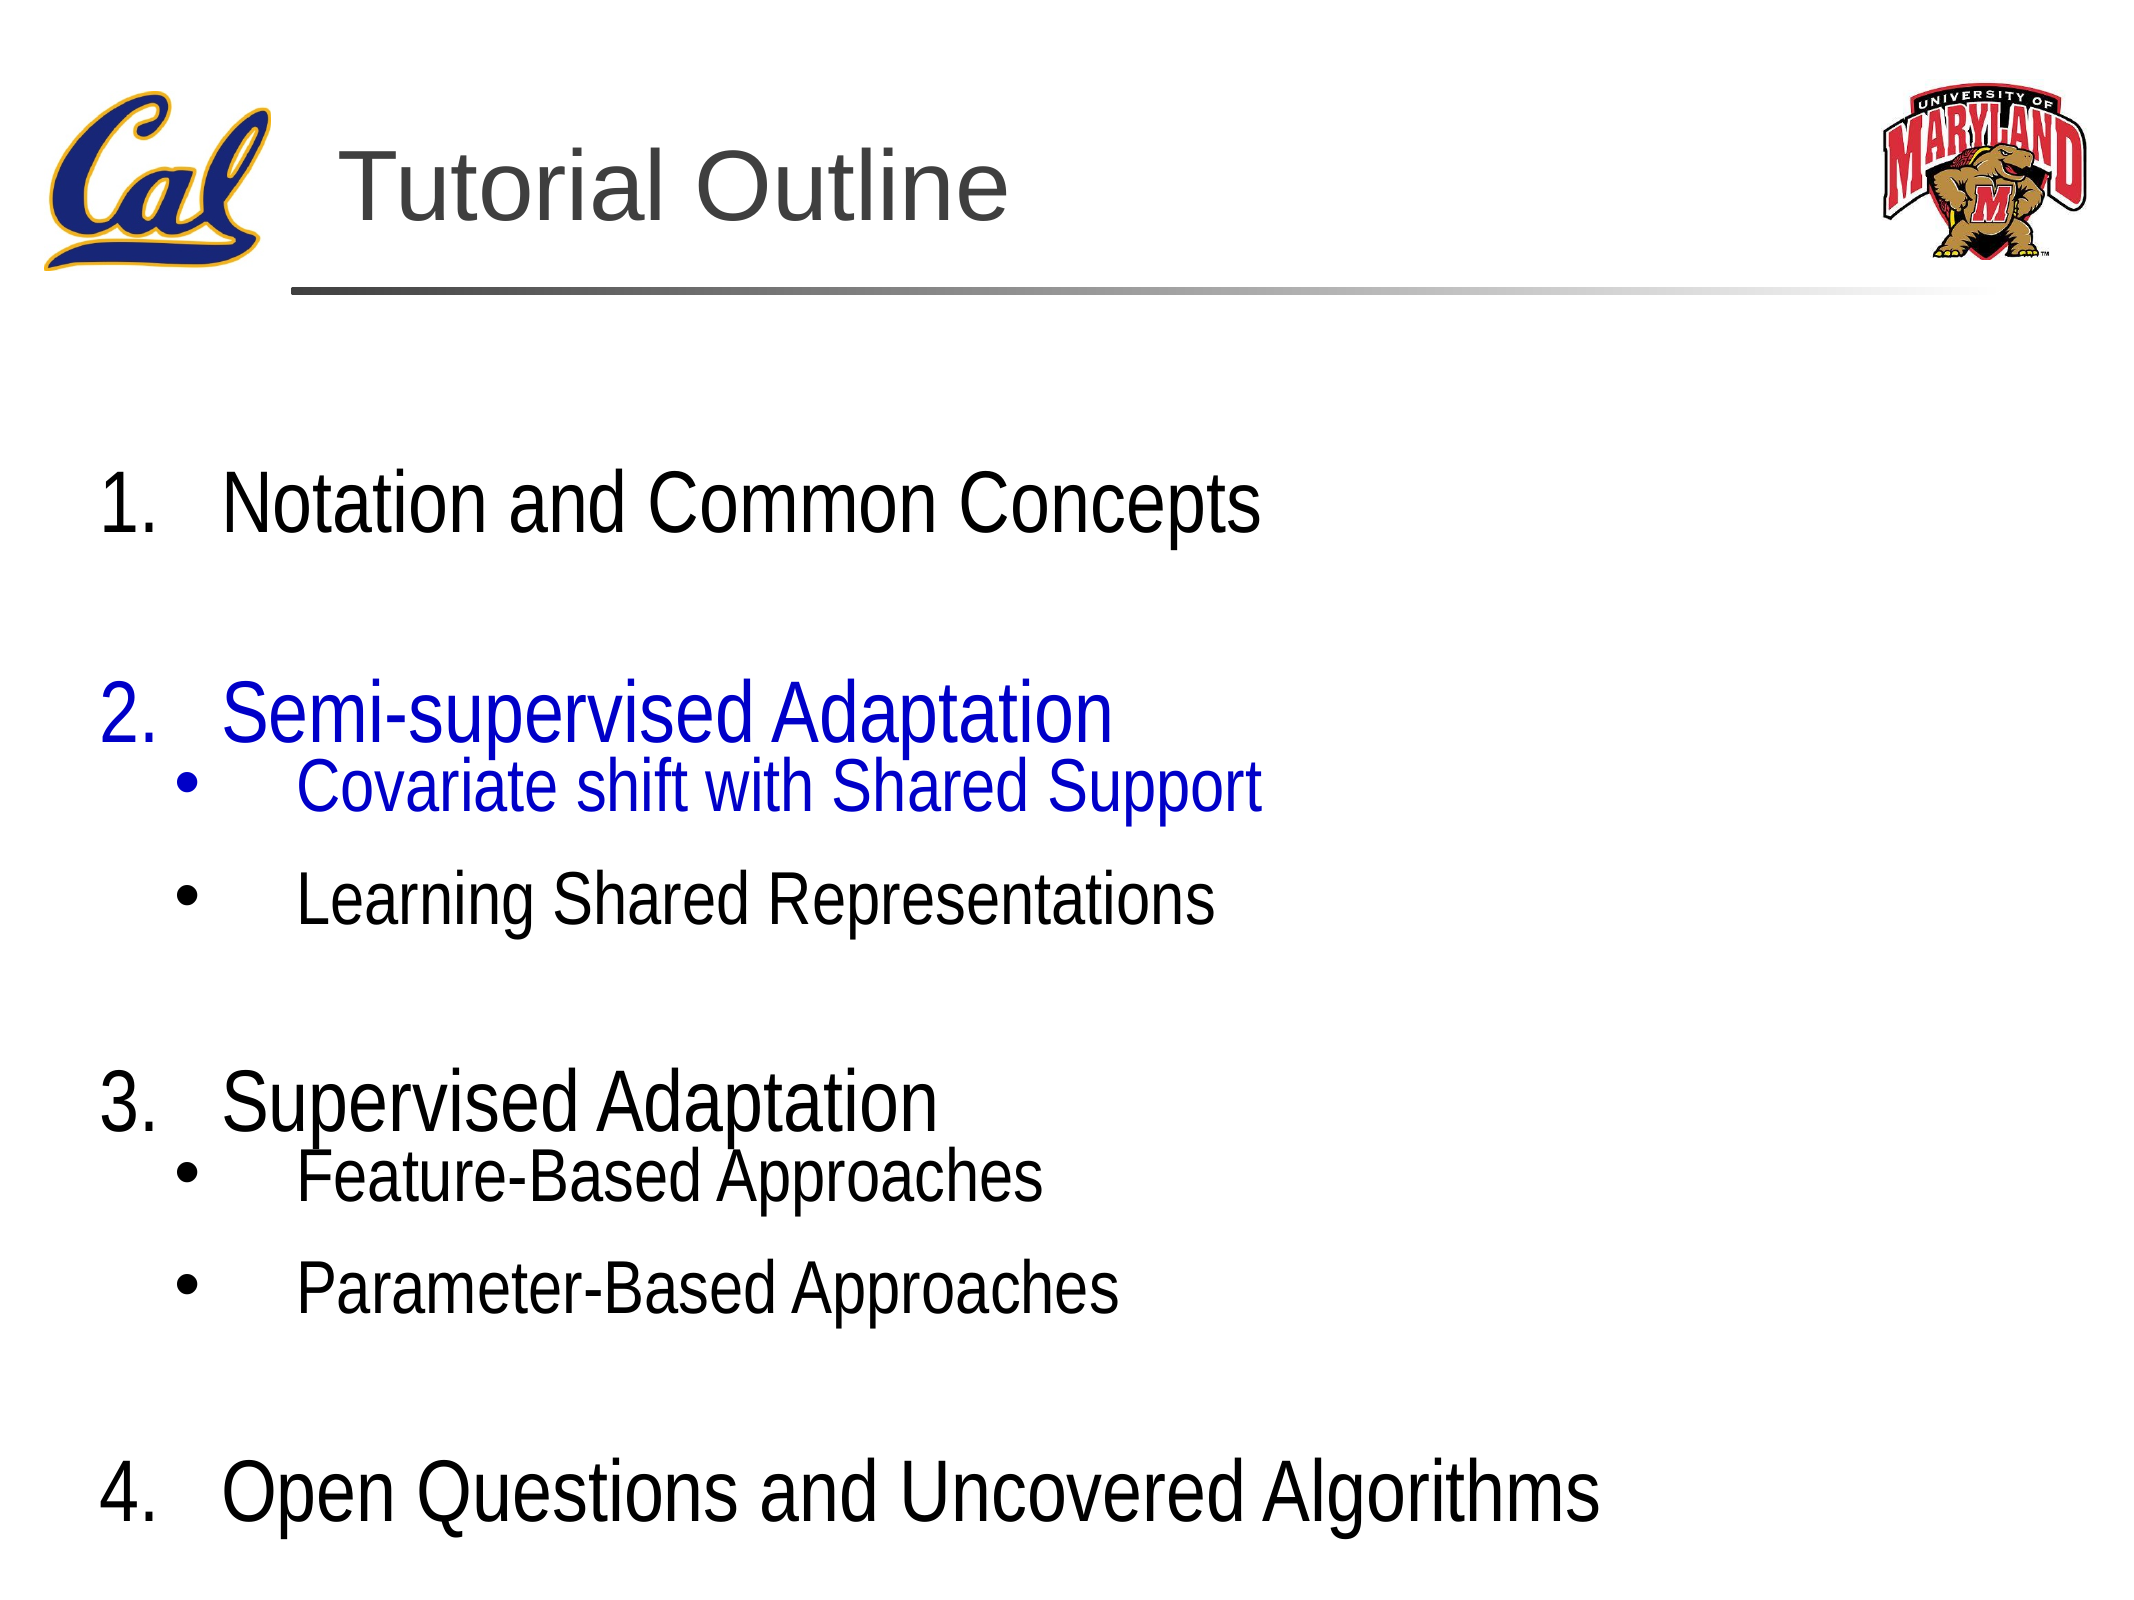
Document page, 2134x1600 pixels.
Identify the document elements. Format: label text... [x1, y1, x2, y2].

picture [44, 91, 271, 271]
picture [1992, 79, 2089, 260]
title Tutorial Outline [316, 73, 1992, 288]
text_box Notation and Common Concepts Semi-supervised Adaptation Covariate shift with Shared Support Learning Shared Representations Supervised Adaptation Feature-Based Approaches Parameter-Based Approaches Open Questions and Uncovered Algorithms [84, 332, 2061, 1546]
